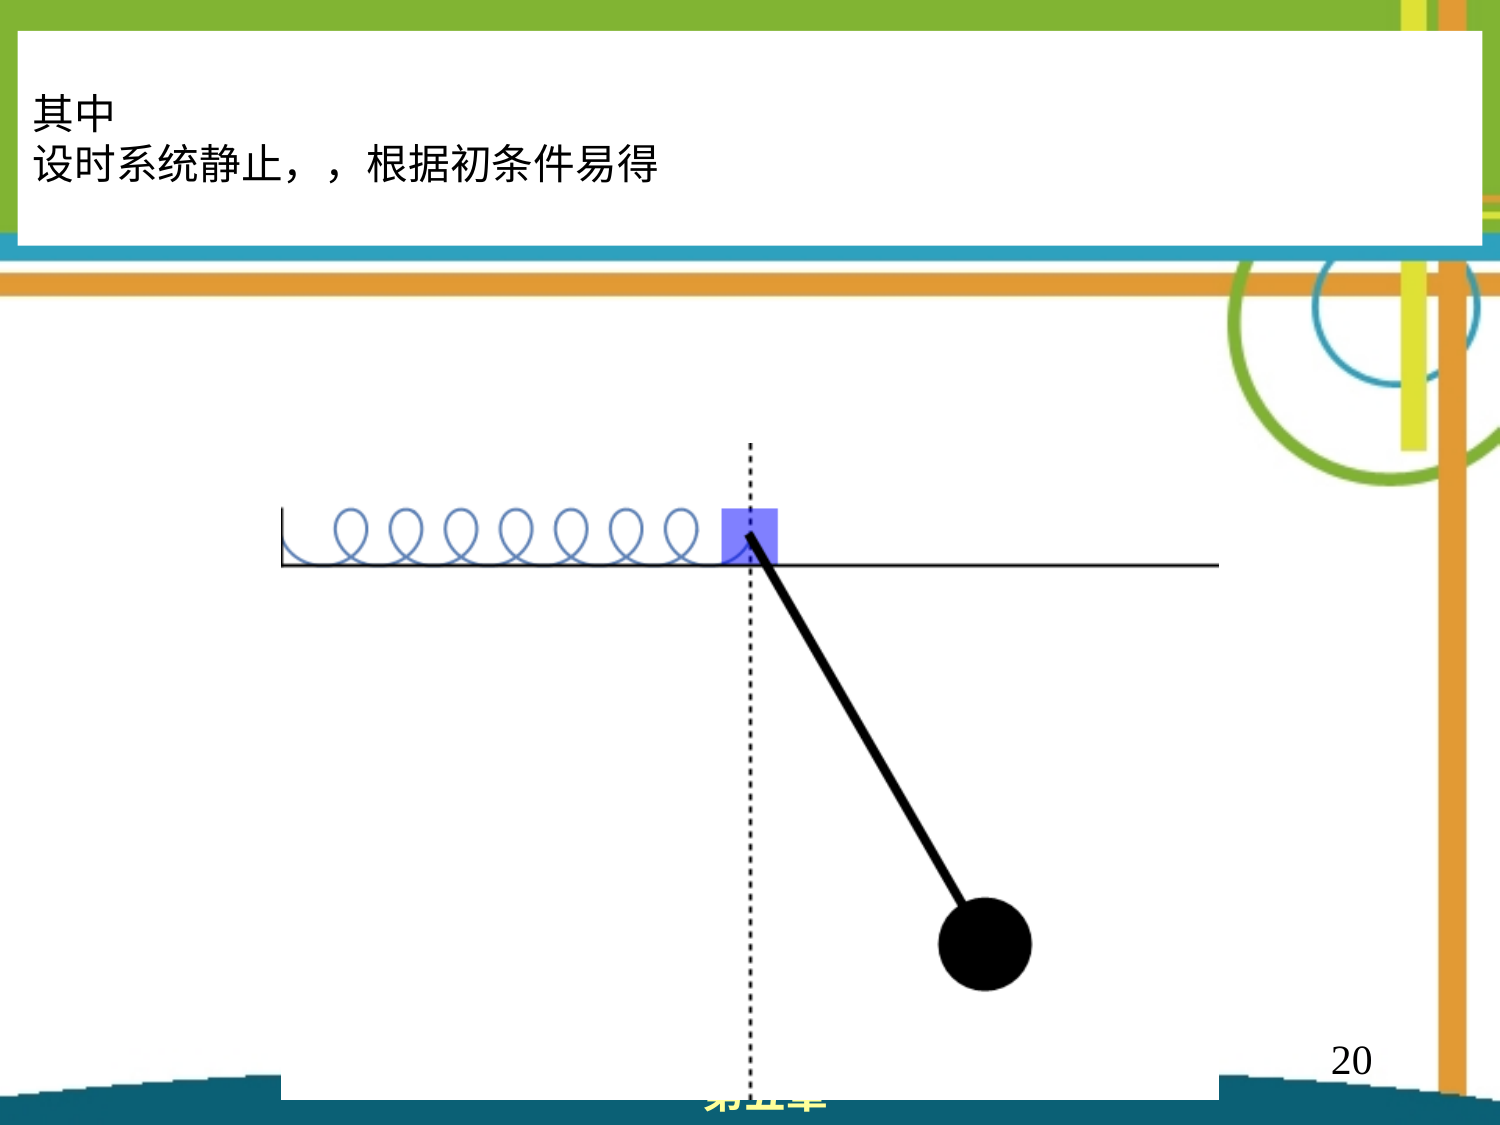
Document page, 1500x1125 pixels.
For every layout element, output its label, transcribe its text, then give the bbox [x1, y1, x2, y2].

slide_number 20 [1219, 1025, 1388, 1100]
picture [0, 0, 1500, 1125]
